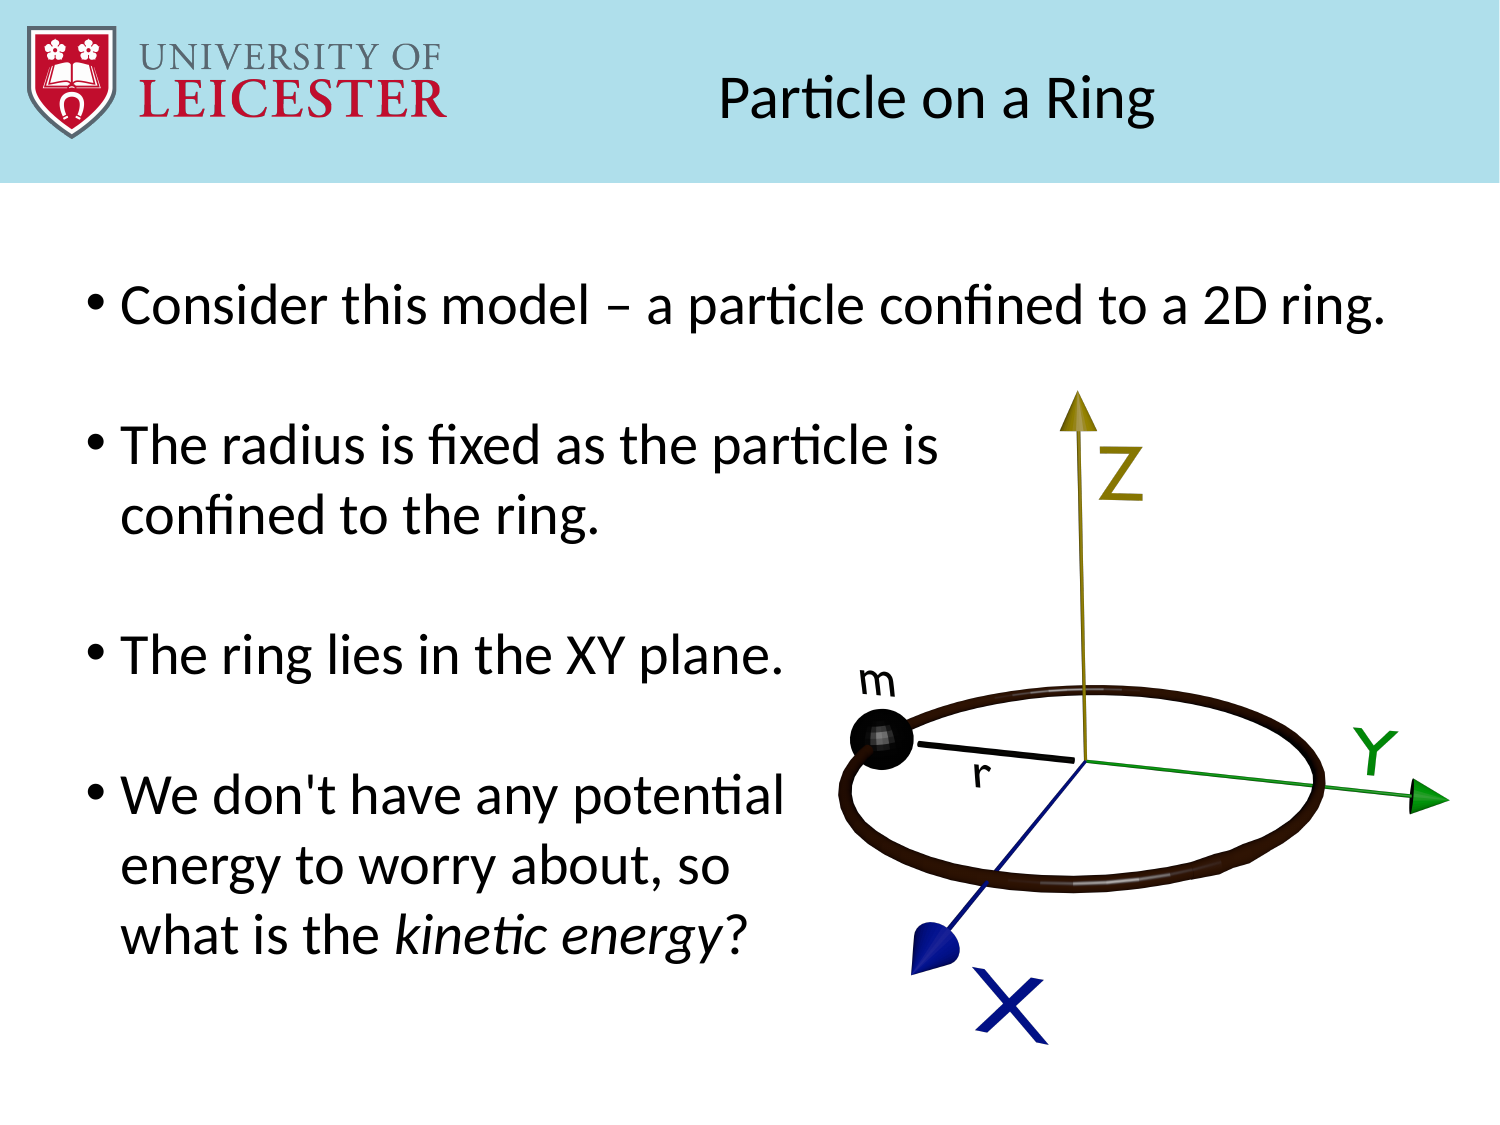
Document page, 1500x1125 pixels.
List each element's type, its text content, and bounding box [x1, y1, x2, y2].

text_box [0, 0, 1500, 184]
picture [27, 26, 447, 139]
text_box Particle on a Ring [455, 50, 1420, 137]
picture [838, 390, 1450, 1045]
text_box Consider this model – a particle confined to a 2D ring. The radius is fixed as the particle is confined to the ring. The ring lies in the XY plane. We don't have any potential energy to worry about, so what is the kinetic energy? [74, 260, 1492, 972]
